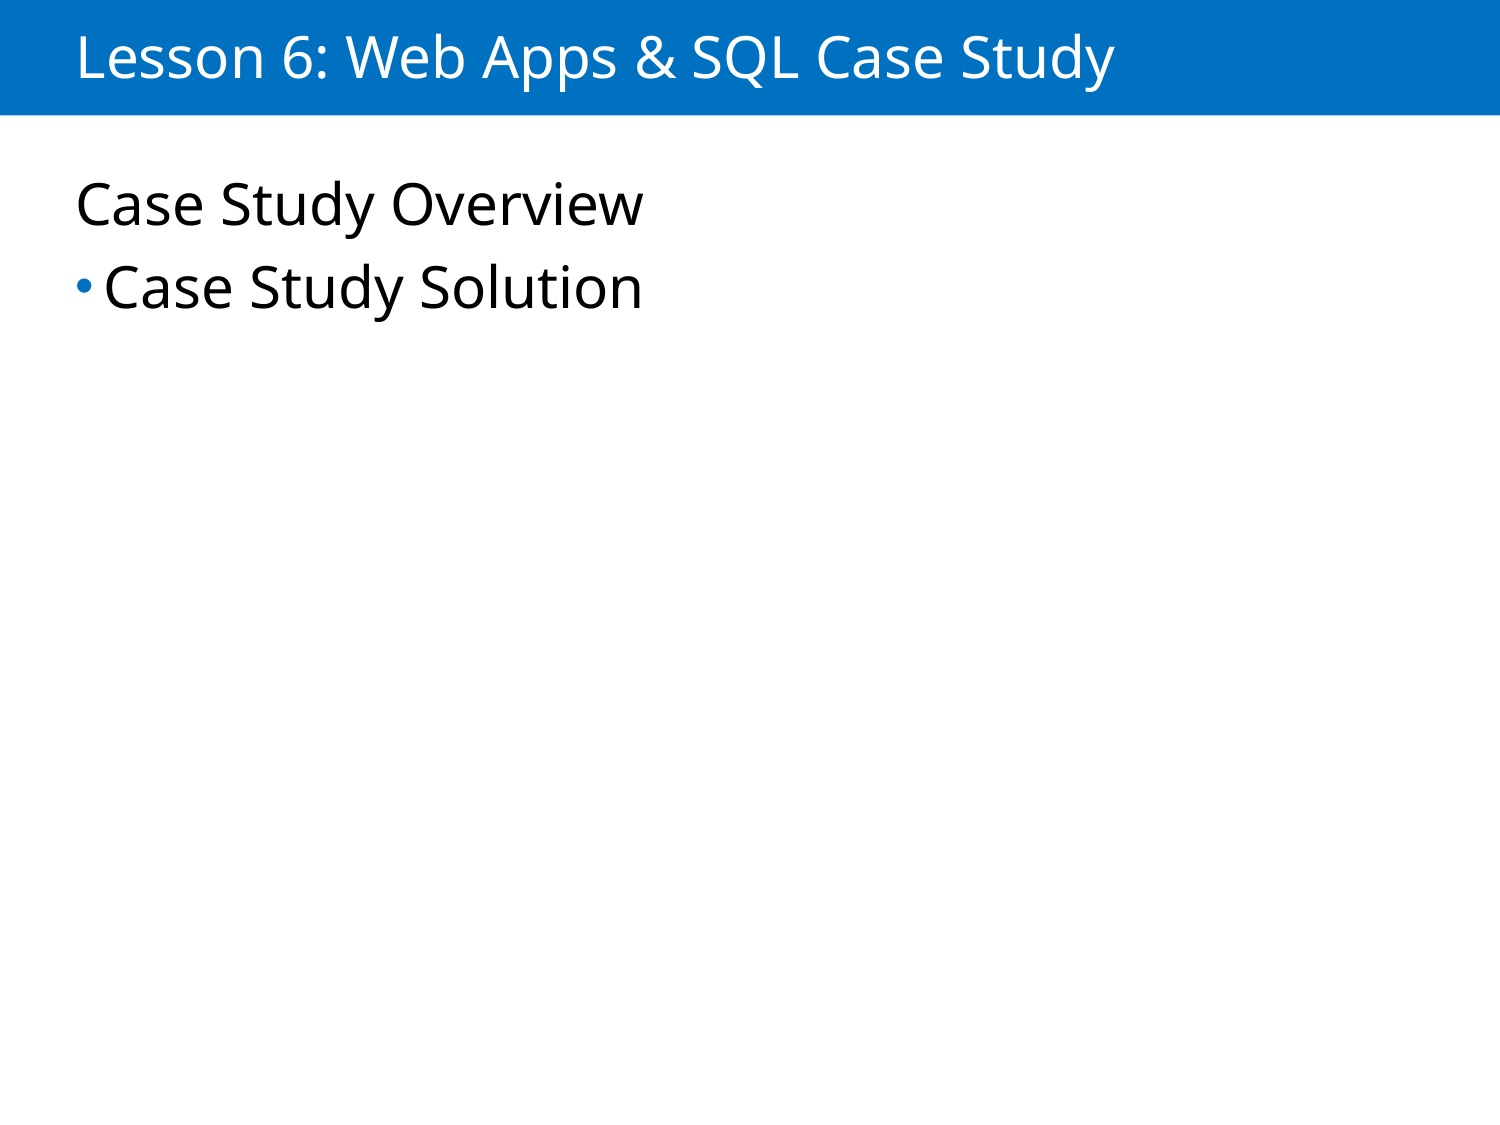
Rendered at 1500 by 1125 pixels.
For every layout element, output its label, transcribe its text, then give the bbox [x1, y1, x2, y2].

title Lesson 6: Web Apps & SQL Case Study [75, 0, 1351, 122]
list Case Study Overview Case Study Solution [74, 167, 1408, 1013]
